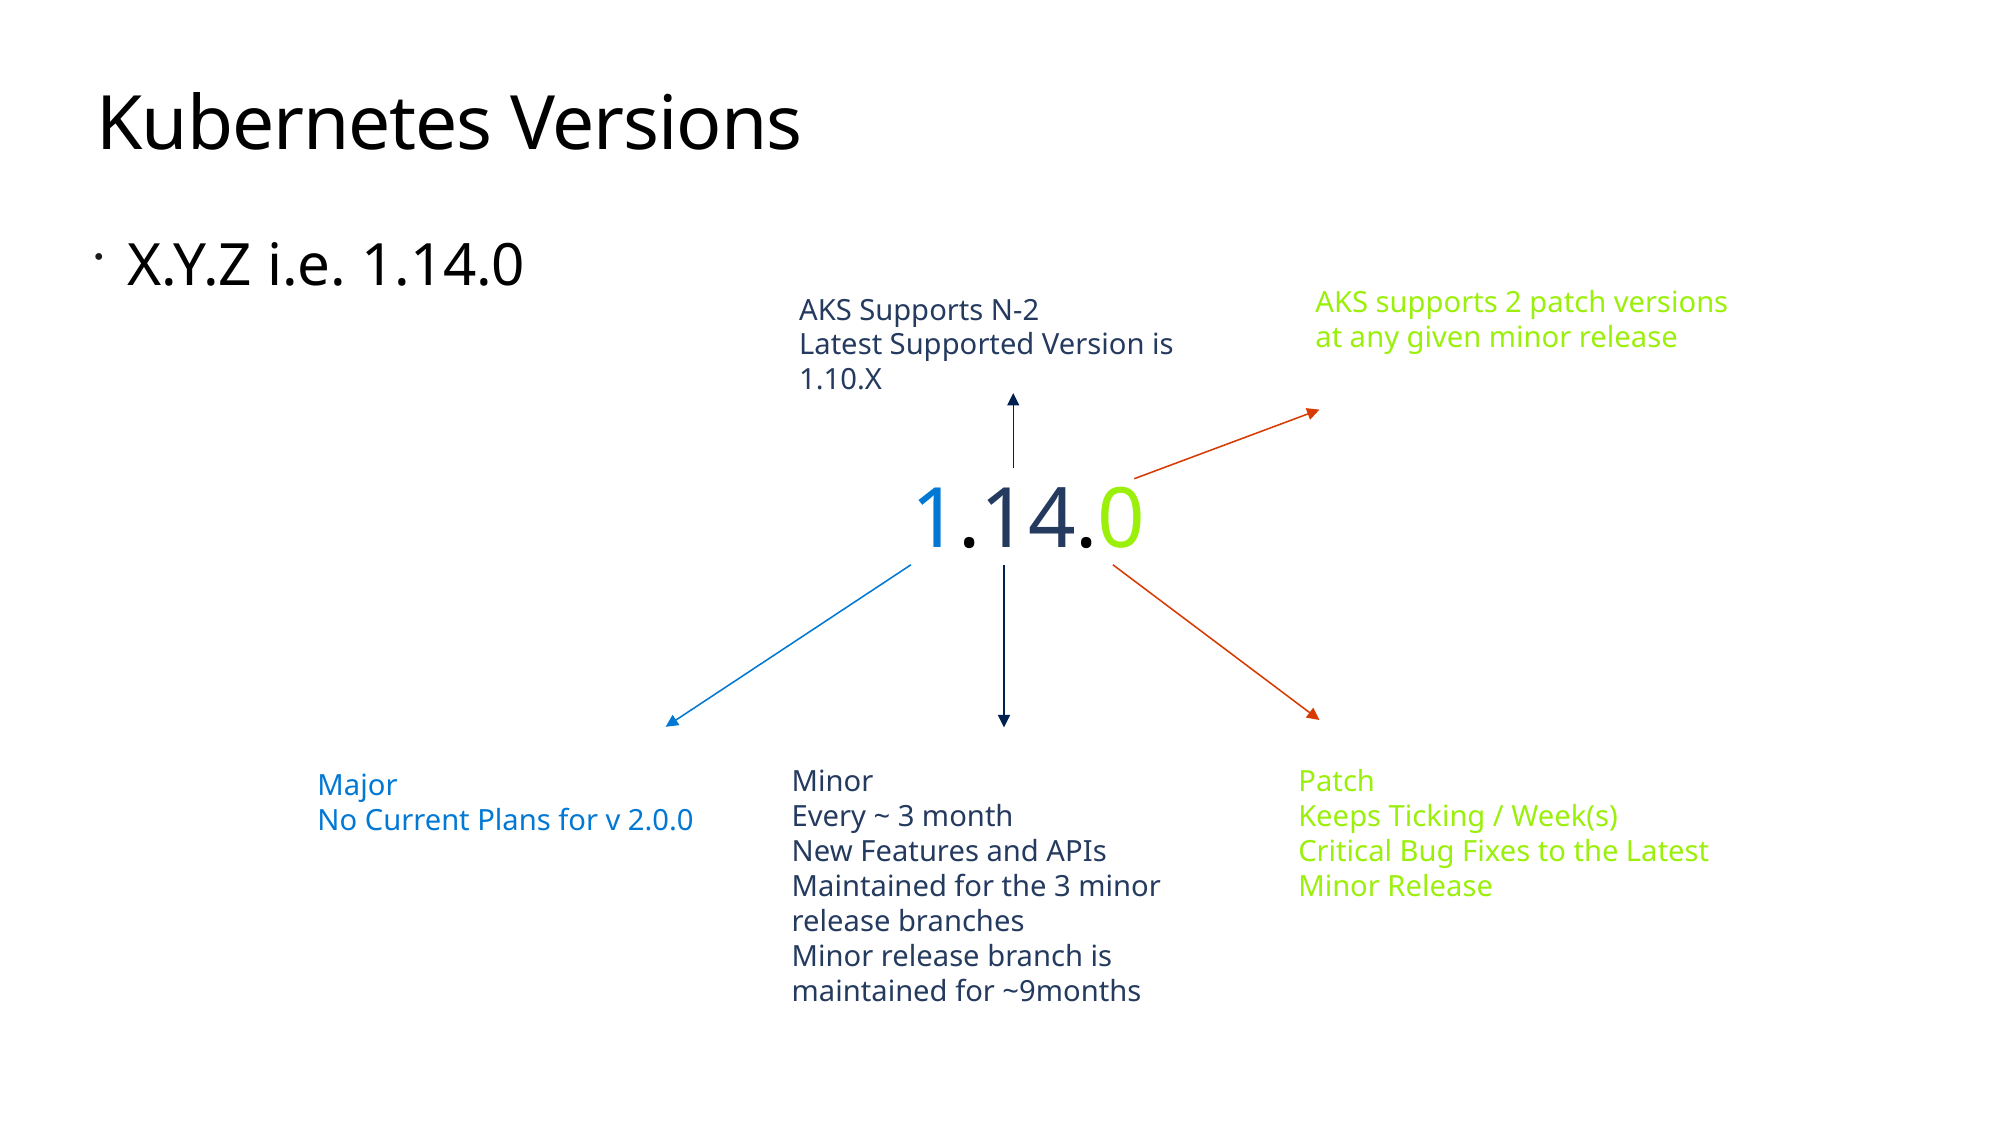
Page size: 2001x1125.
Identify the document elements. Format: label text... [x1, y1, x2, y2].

list X.Y.Z i.e. 1.14.0 [90, 227, 1863, 1014]
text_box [1133, 409, 1320, 479]
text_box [317, 463, 1739, 1125]
title Kubernetes Versions [96, 75, 1904, 166]
text_box AKS Supports N-2 Latest Supported Version is 1.10.X [799, 290, 1264, 463]
text_box AKS supports 2 patch versions at any given minor release [1315, 283, 1756, 424]
